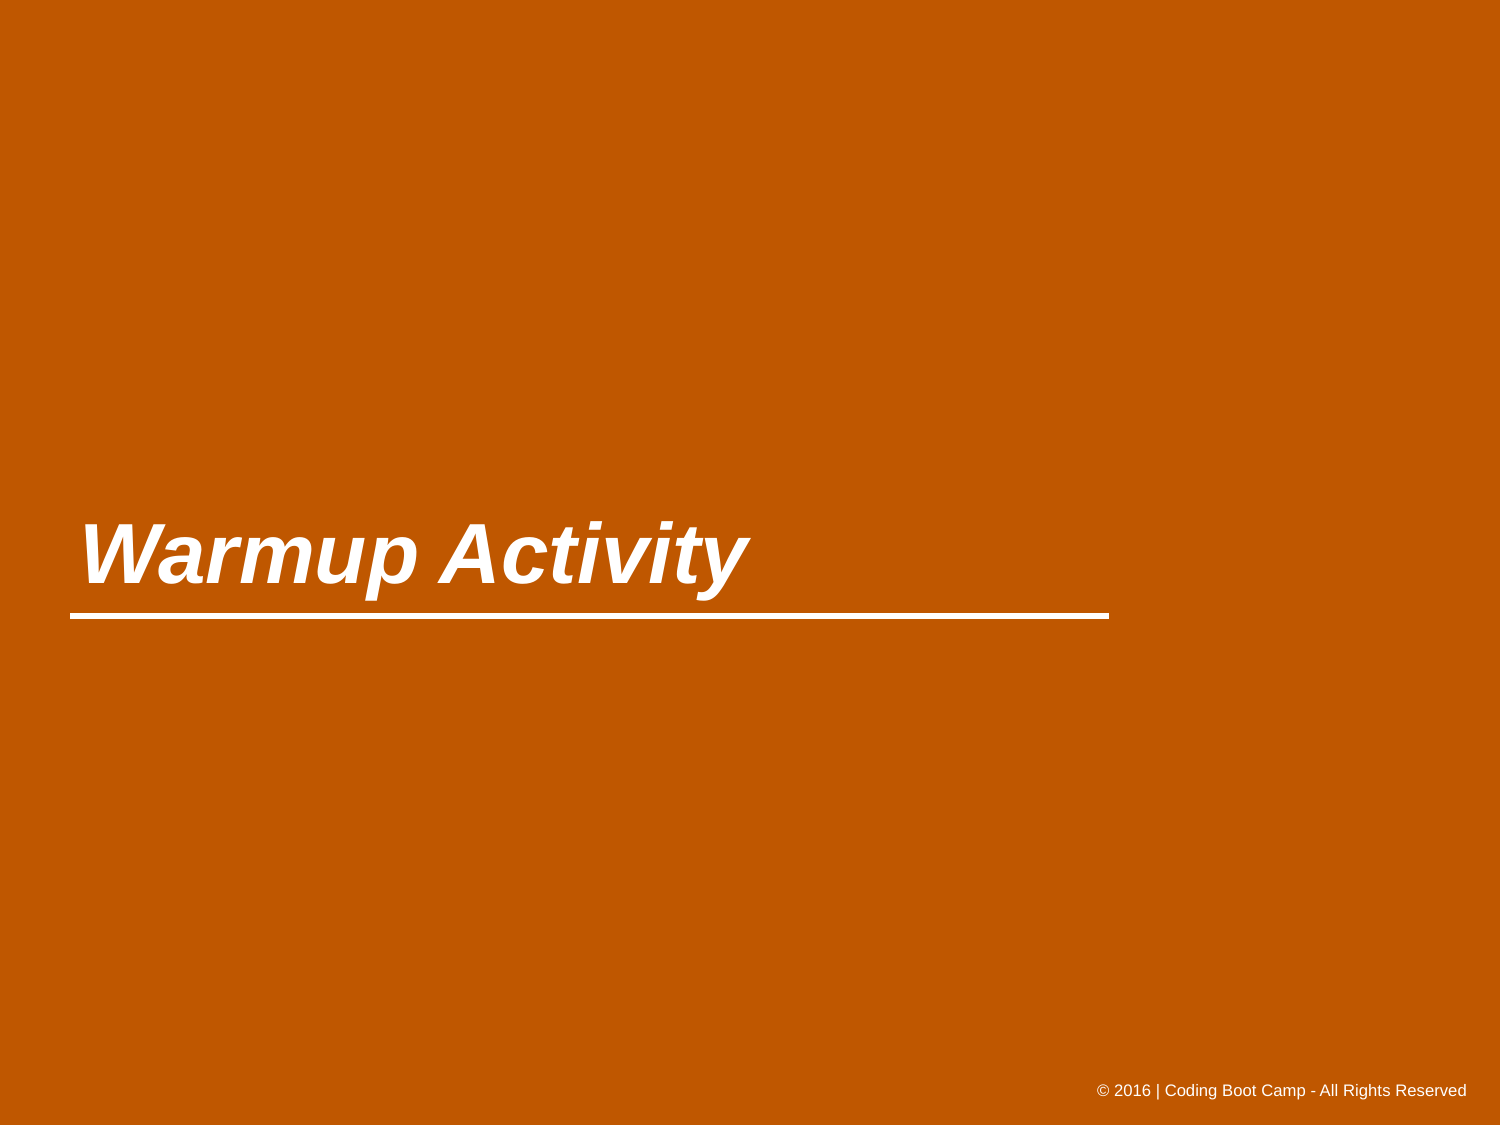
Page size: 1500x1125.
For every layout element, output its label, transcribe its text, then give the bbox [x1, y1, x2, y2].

title Warmup Activity [64, 484, 1415, 628]
